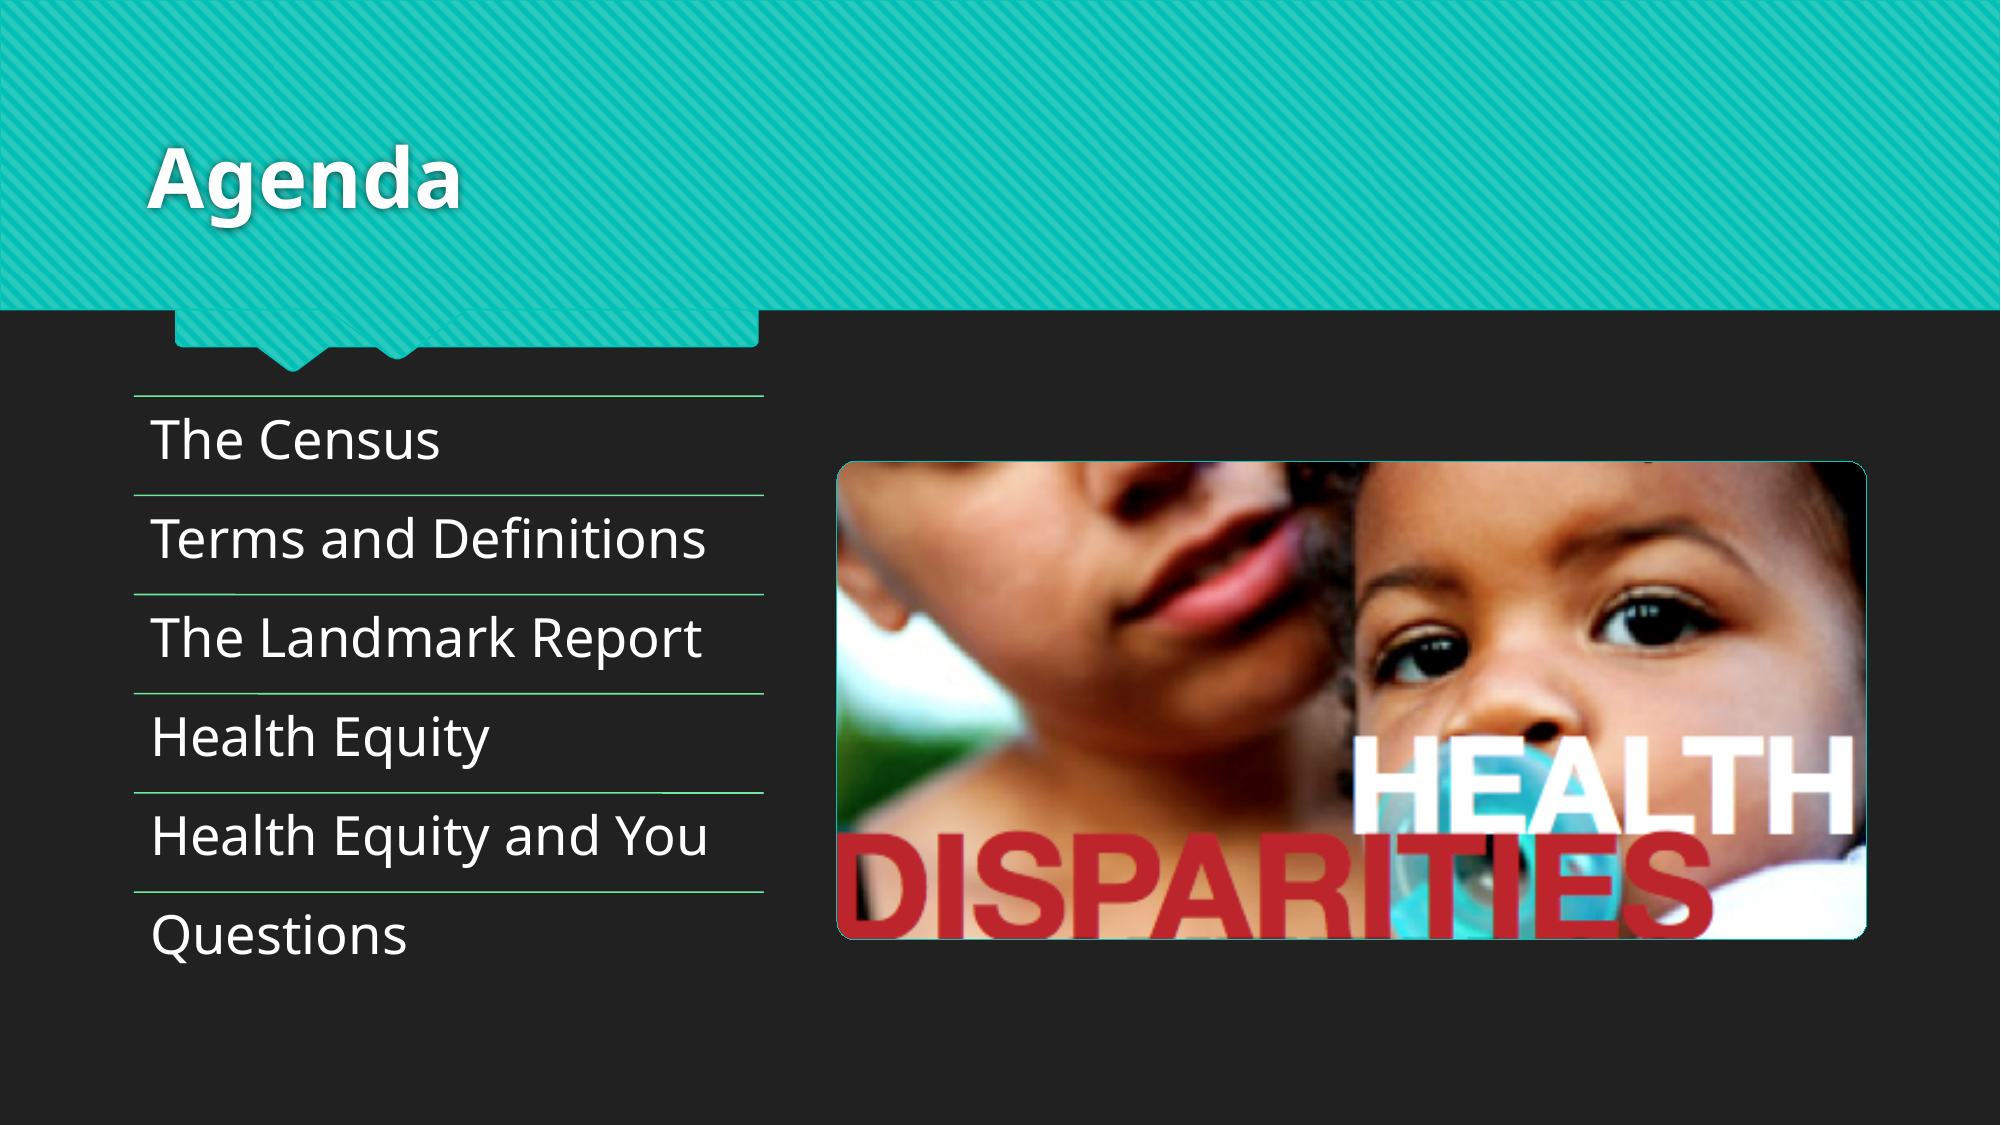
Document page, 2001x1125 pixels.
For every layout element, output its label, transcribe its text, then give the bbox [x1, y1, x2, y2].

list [133, 395, 764, 992]
text_box [0, 0, 2000, 360]
title Agenda [132, 73, 1868, 233]
picture [836, 460, 1867, 941]
